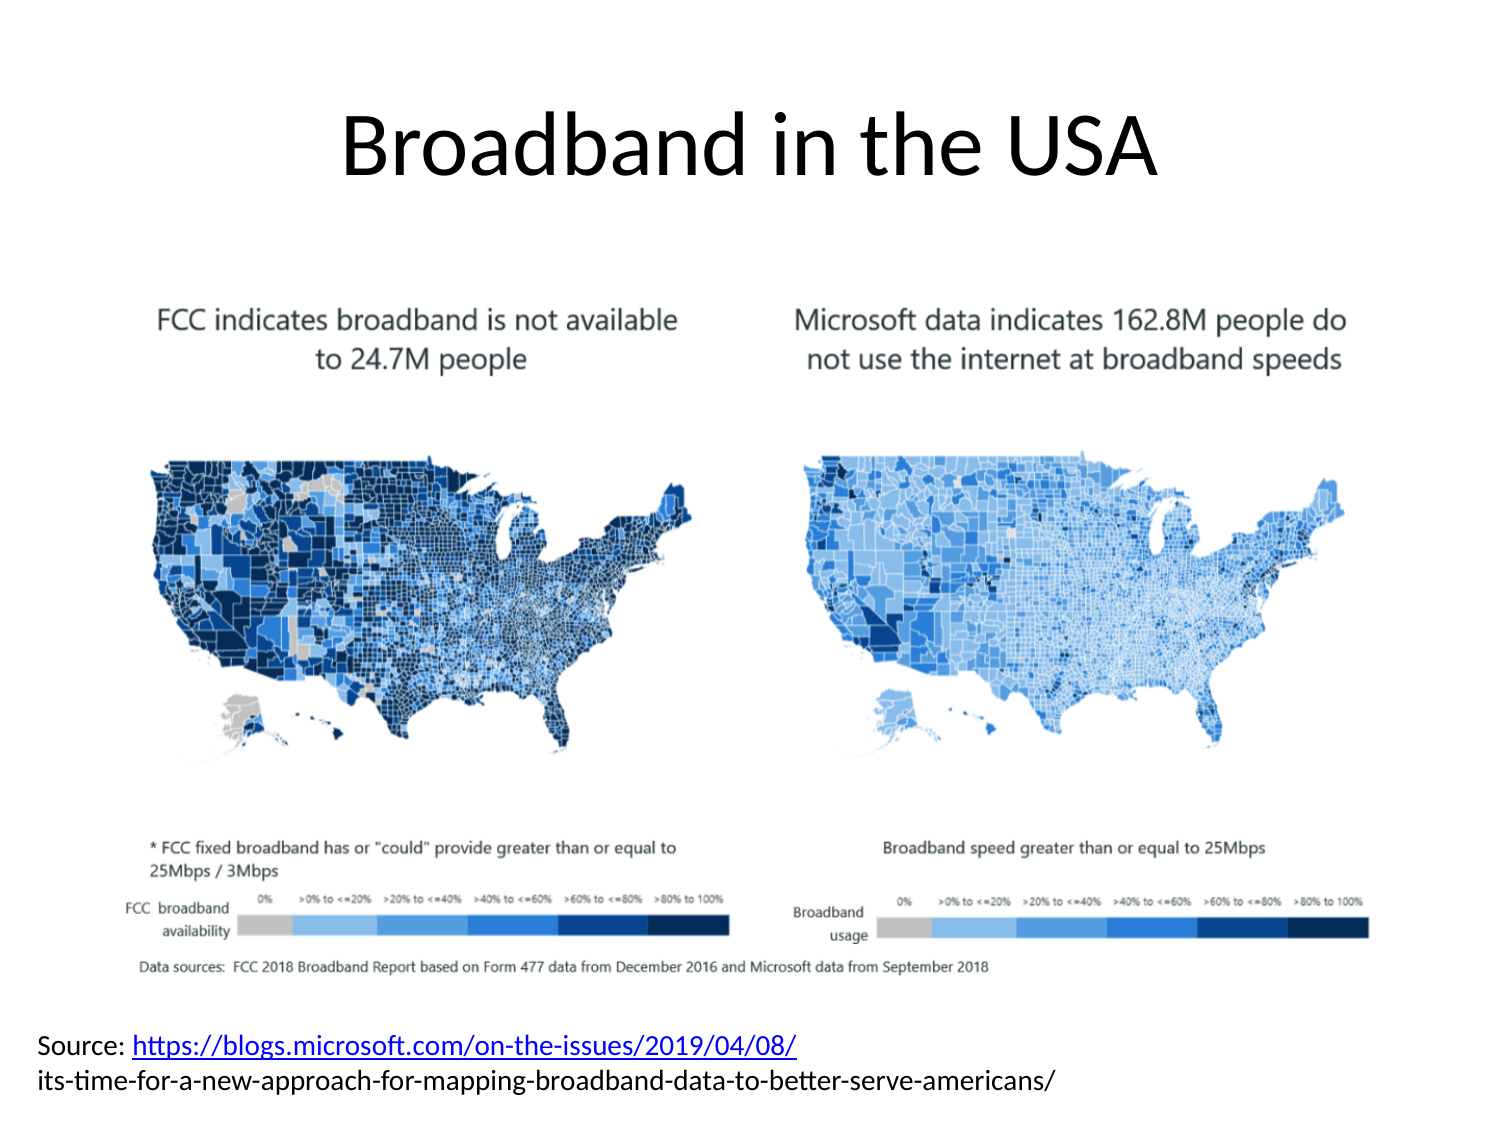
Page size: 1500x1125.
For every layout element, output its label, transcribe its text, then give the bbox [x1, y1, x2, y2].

title Broadband in the USA [75, 45, 1425, 233]
text_box Source: https://blogs.microsoft.com/on-the-issues/2019/04/08/ its-time-for-a-new-approach-for-mapping-broadband-data-to-better-serve-americans/ [22, 1019, 1072, 1104]
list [74, 275, 1426, 992]
